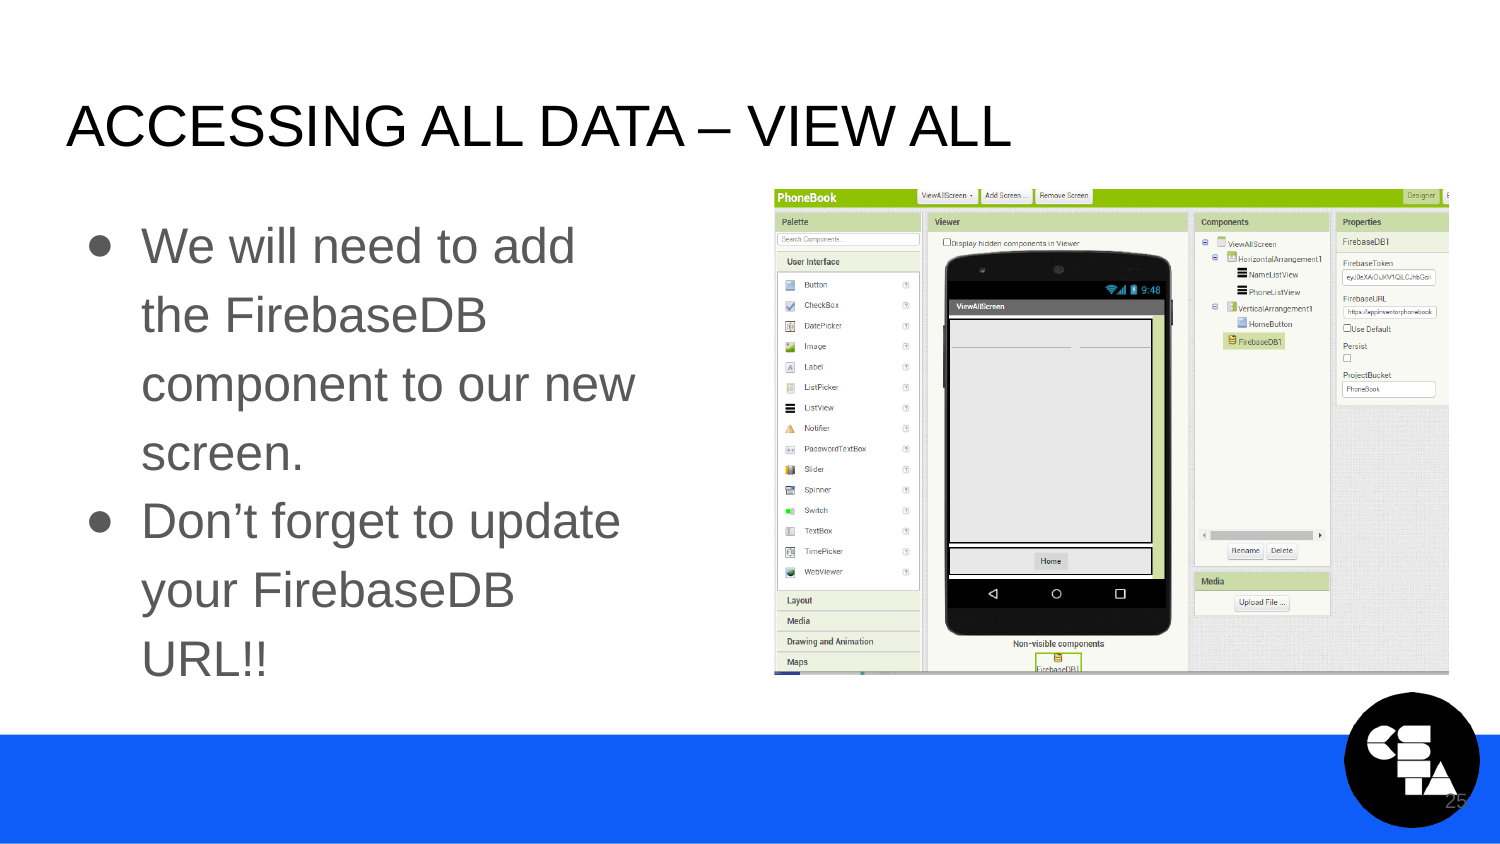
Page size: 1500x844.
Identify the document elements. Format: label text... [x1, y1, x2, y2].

slide_number 25 [1392, 767, 1483, 833]
picture [774, 188, 1450, 676]
list We will need to add the FirebaseDB component to our new screen. Don’t forget to update your FirebaseDB URL!! [51, 189, 657, 727]
picture [1344, 692, 1480, 828]
title Accessing All Data – View All [51, 72, 1449, 167]
